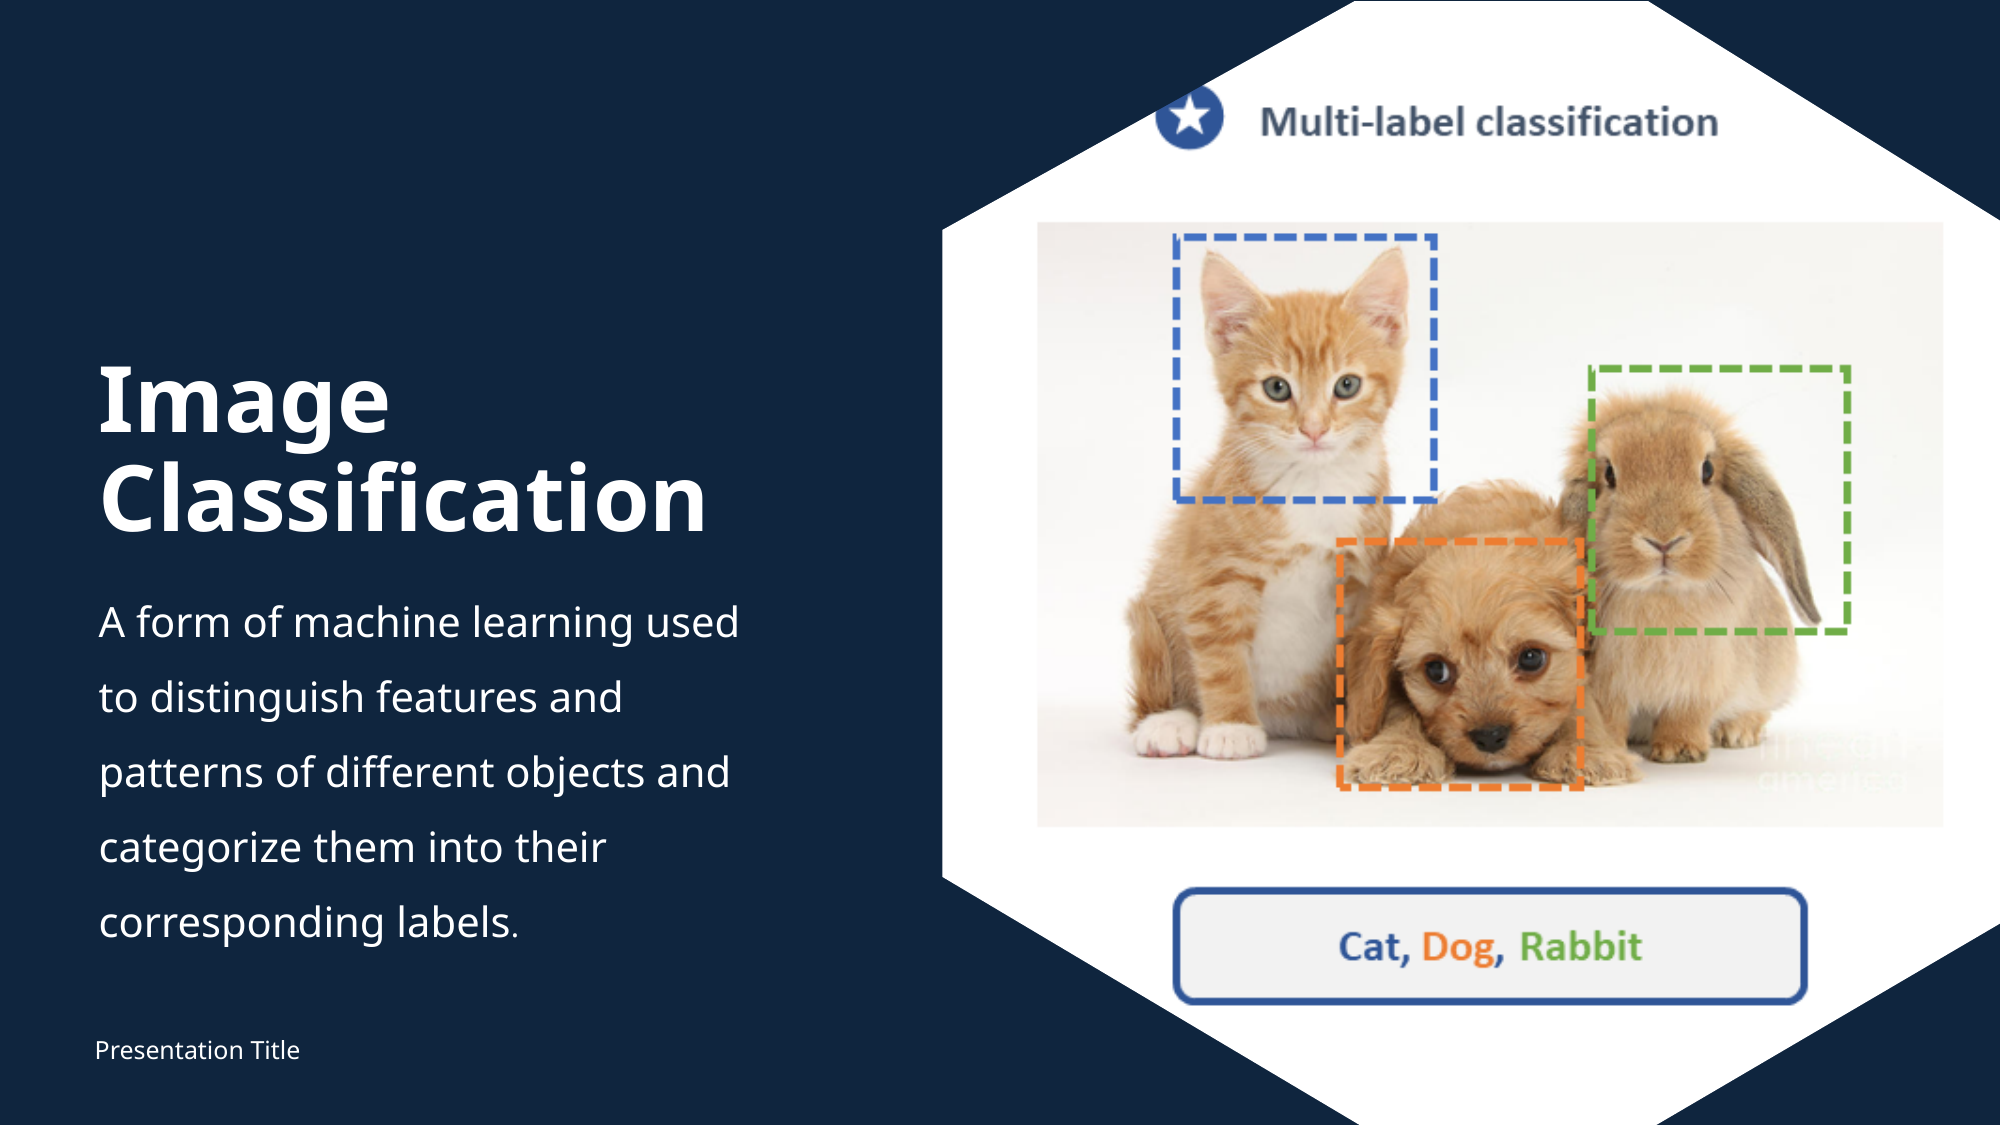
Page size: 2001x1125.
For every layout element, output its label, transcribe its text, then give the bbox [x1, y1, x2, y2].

title Image Classification [83, 343, 923, 562]
list A form of machine learning used to distinguish features and patterns of different objects and categorize them into their corresponding labels. [83, 563, 783, 900]
footer Presentation Title [79, 1020, 755, 1080]
picture [942, 0, 2000, 1125]
